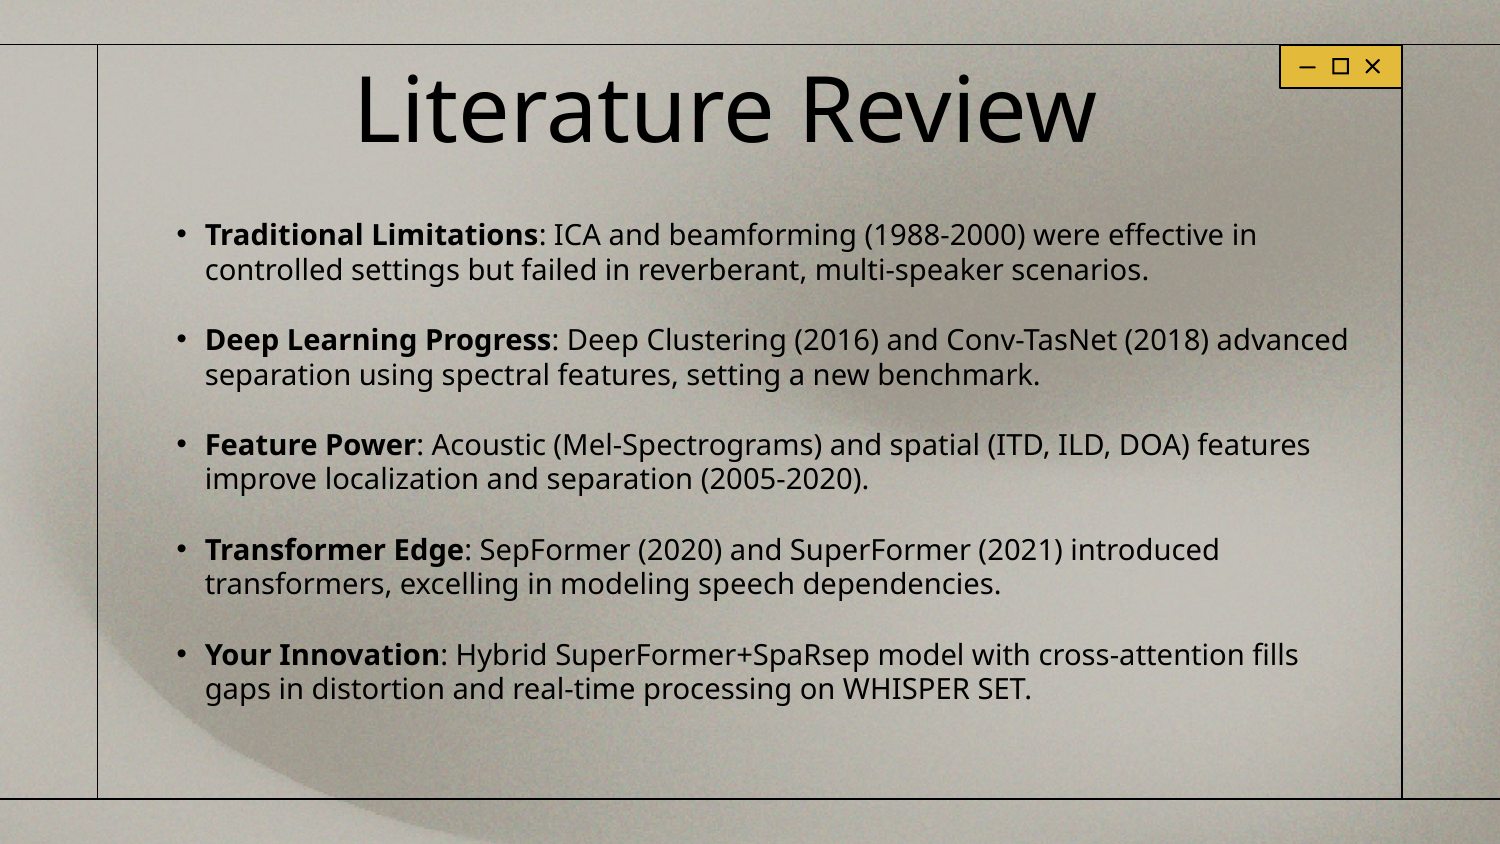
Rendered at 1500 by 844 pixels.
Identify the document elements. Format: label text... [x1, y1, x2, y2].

picture [0, 800, 1500, 844]
text_box Traditional Limitations: ICA and beamforming (1988-2000) were effective in controlled settings but failed in reverberant, multi-speaker scenarios. Deep Learning Progress: Deep Clustering (2016) and Conv-TasNet (2018) advanced separation using spectral features, setting a new benchmark. Feature Power: Acoustic (Mel-Spectrograms) and spatial (ITD, ILD, DOA) features improve localization and separation (2005-2020). Transformer Edge: SepFormer (2020) and SuperFormer (2021) introduced transformers, excelling in modeling speech dependencies. Your Innovation: Hybrid SuperFormer+SpaRsep model with cross-attention fills gaps in distortion and real-time processing on WHISPER SET. [161, 208, 1371, 714]
picture [1403, 45, 1500, 798]
picture [0, 45, 97, 798]
picture [0, 0, 1500, 44]
title Literature Review [161, 45, 1291, 166]
picture [98, 45, 1401, 798]
